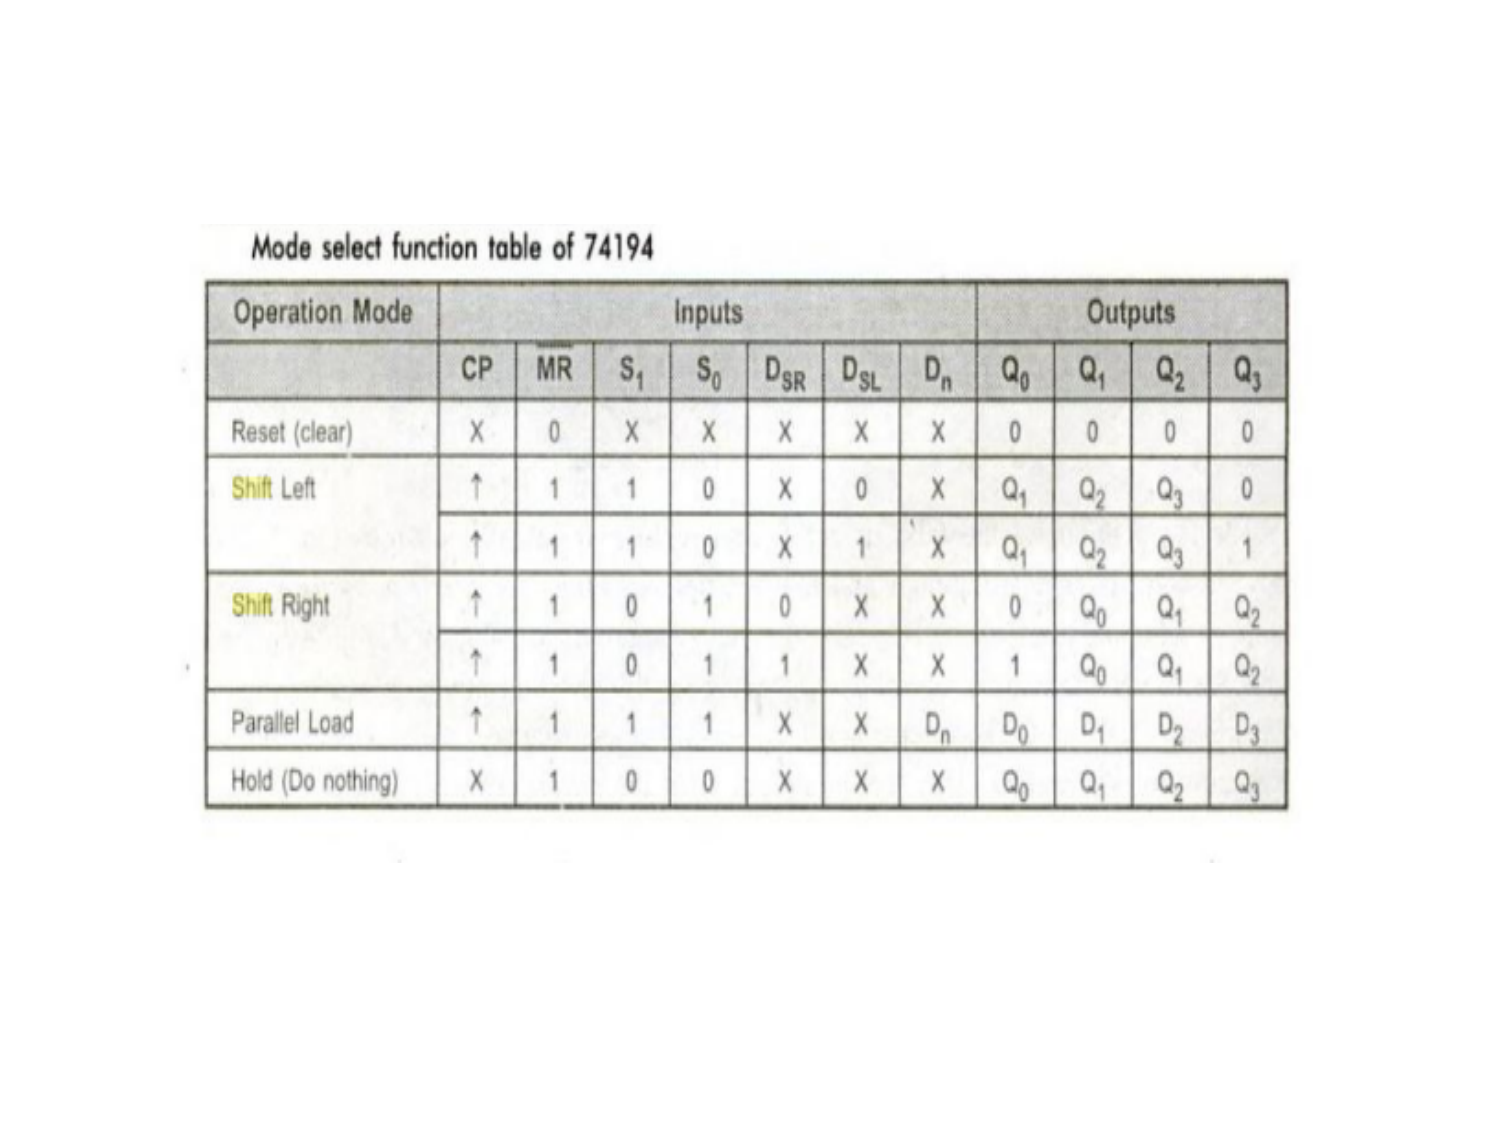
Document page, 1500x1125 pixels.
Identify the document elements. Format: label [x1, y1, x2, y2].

picture [174, 224, 1313, 863]
